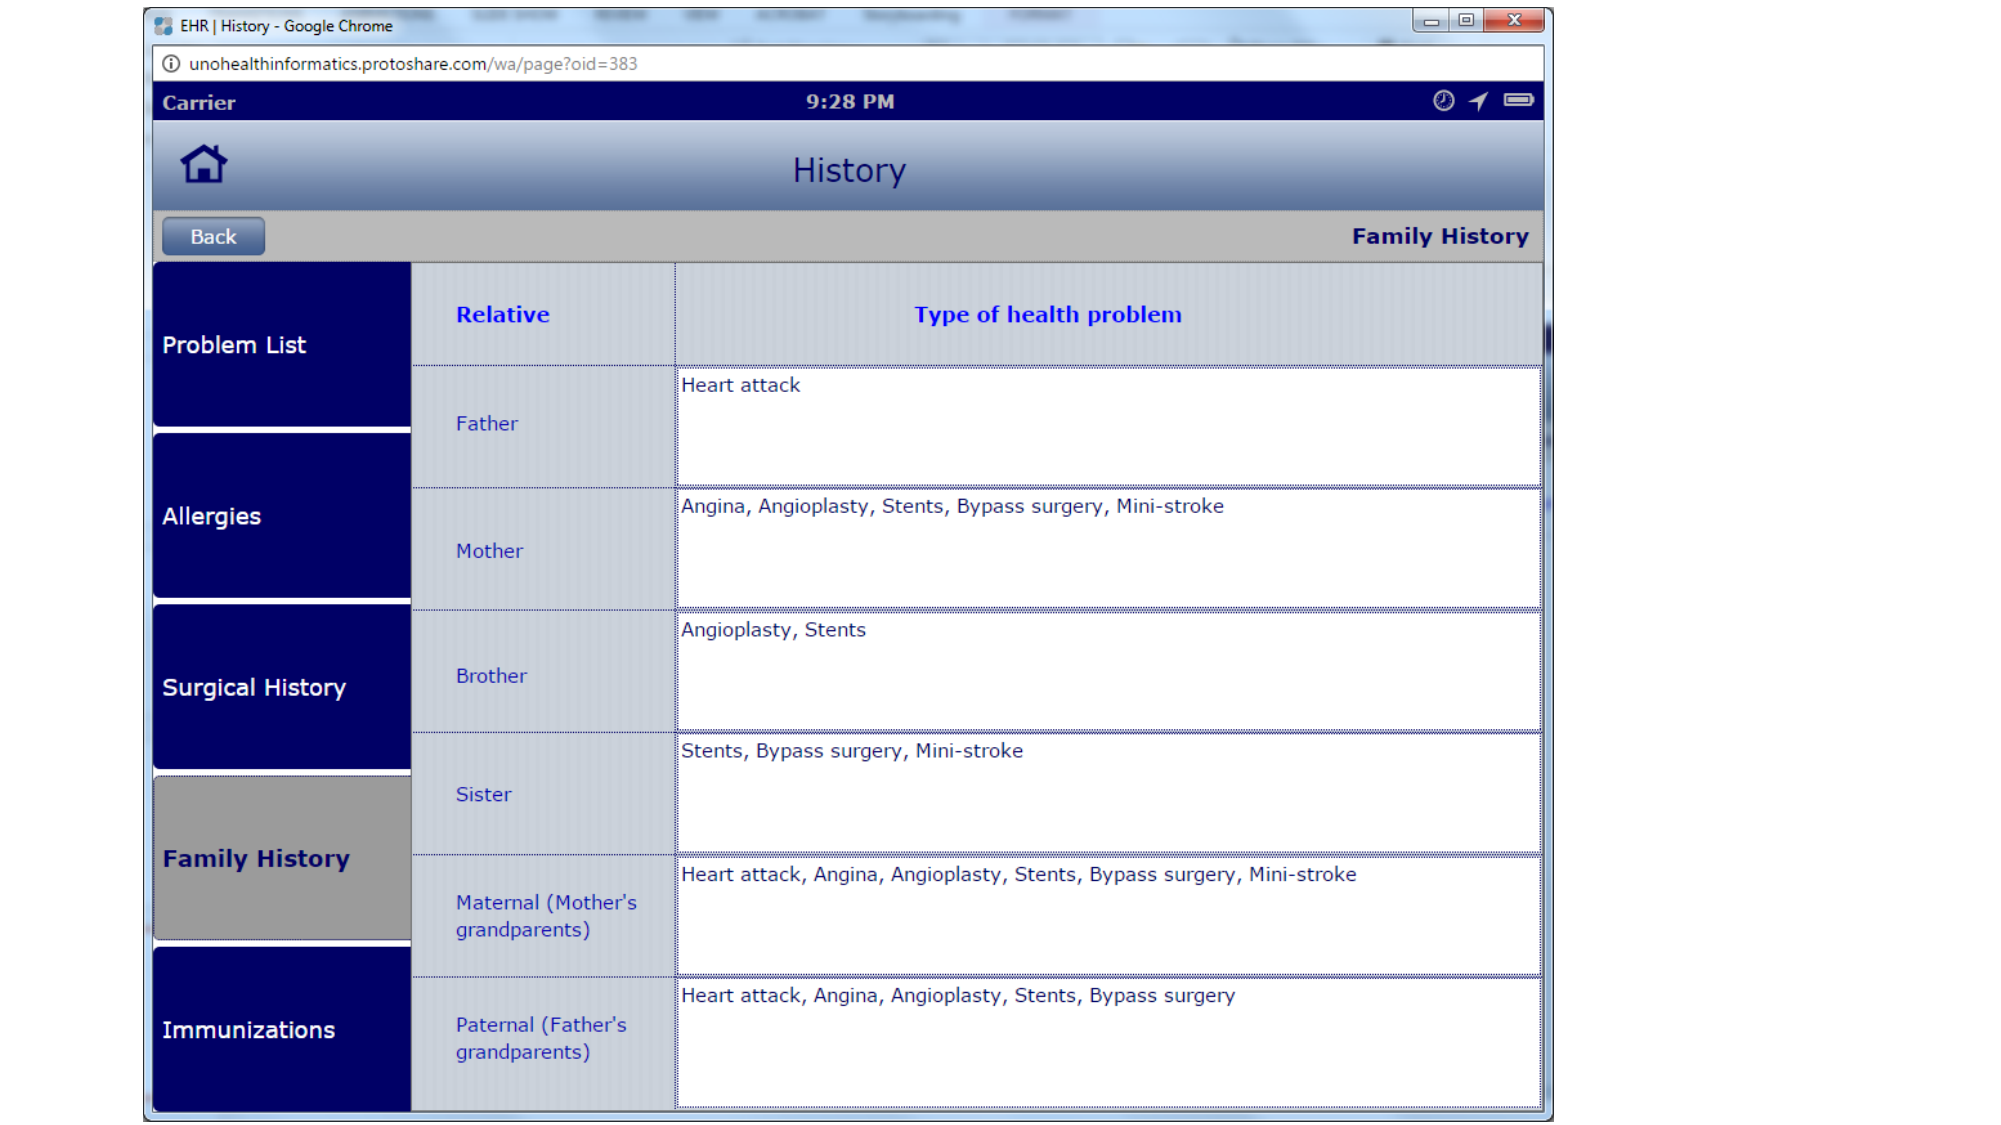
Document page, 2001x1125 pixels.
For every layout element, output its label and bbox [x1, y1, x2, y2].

picture [143, 7, 1555, 1122]
